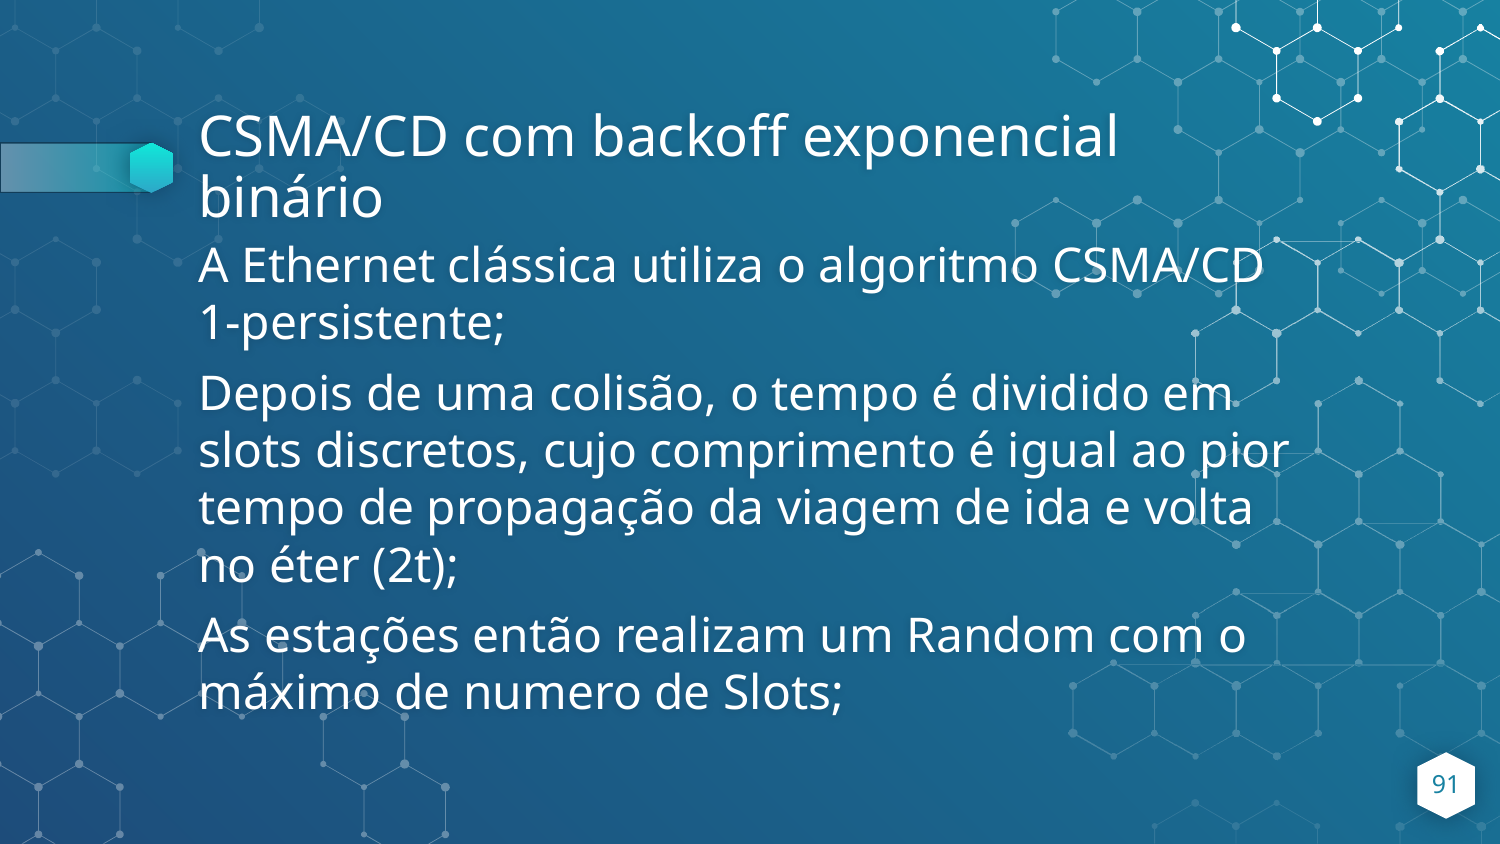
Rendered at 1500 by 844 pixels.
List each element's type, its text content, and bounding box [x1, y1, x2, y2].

title CSMA/CD com backoff exponencial binário [198, 140, 1302, 198]
slide_number ‹#› [1417, 752, 1475, 819]
list A Ethernet clássica utiliza o algoritmo CSMA/CD 1-persistente; Depois de uma colisão, o tempo é dividido em slots discretos, cujo comprimento é igual ao pior tempo de propagação da viagem de ida e volta no éter (2t); As estações então realizam um Random com o máximo de numero de Slots; [198, 234, 1302, 733]
